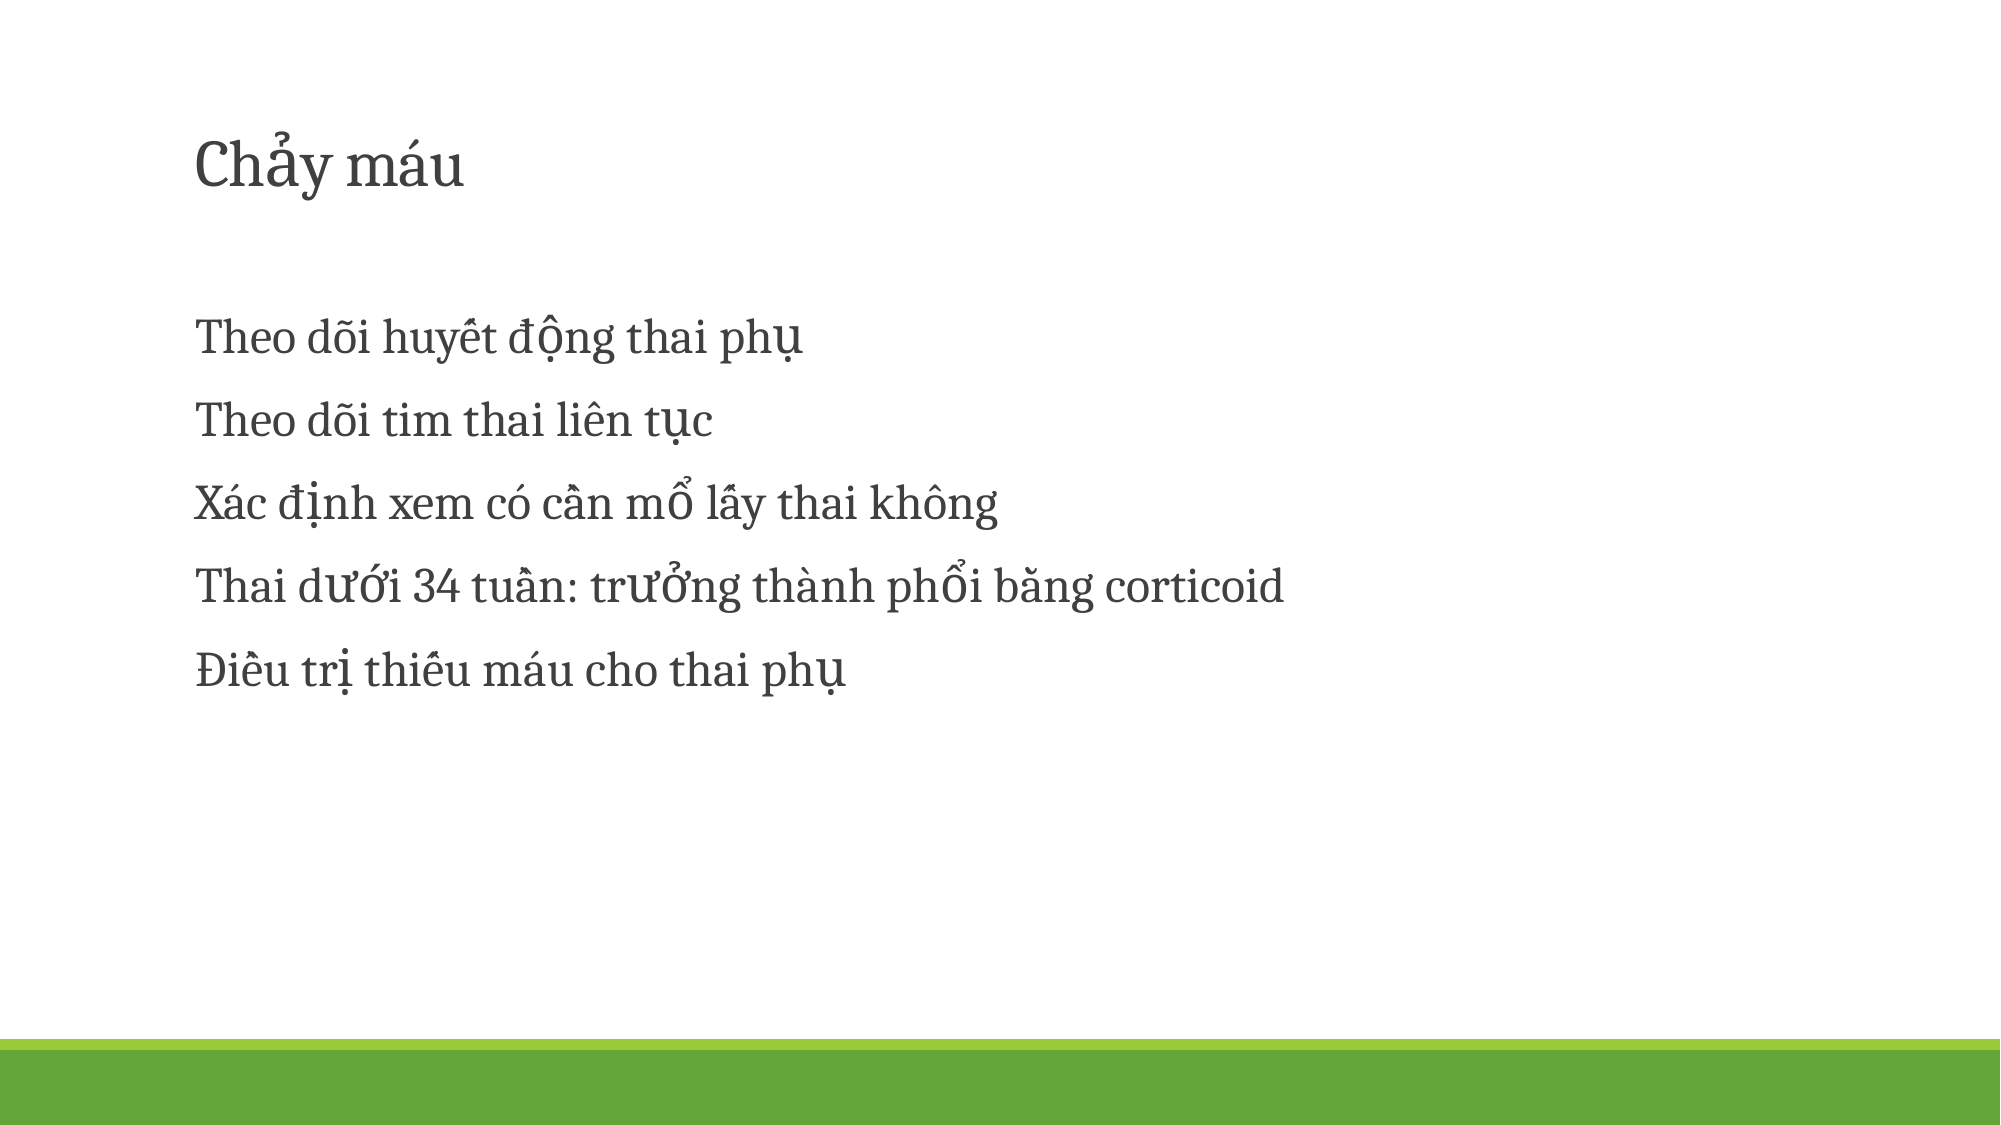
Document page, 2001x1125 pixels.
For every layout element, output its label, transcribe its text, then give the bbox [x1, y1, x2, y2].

title Chảy máu [180, 47, 1830, 285]
list Theo dõi huyết động thai phụ Theo dõi tim thai liên tục Xác định xem có cần mổ lấy thai không Thai dưới 34 tuần: trưởng thành phổi bằng corticoid Điều trị thiếu máu cho thai phụ [180, 302, 1830, 963]
